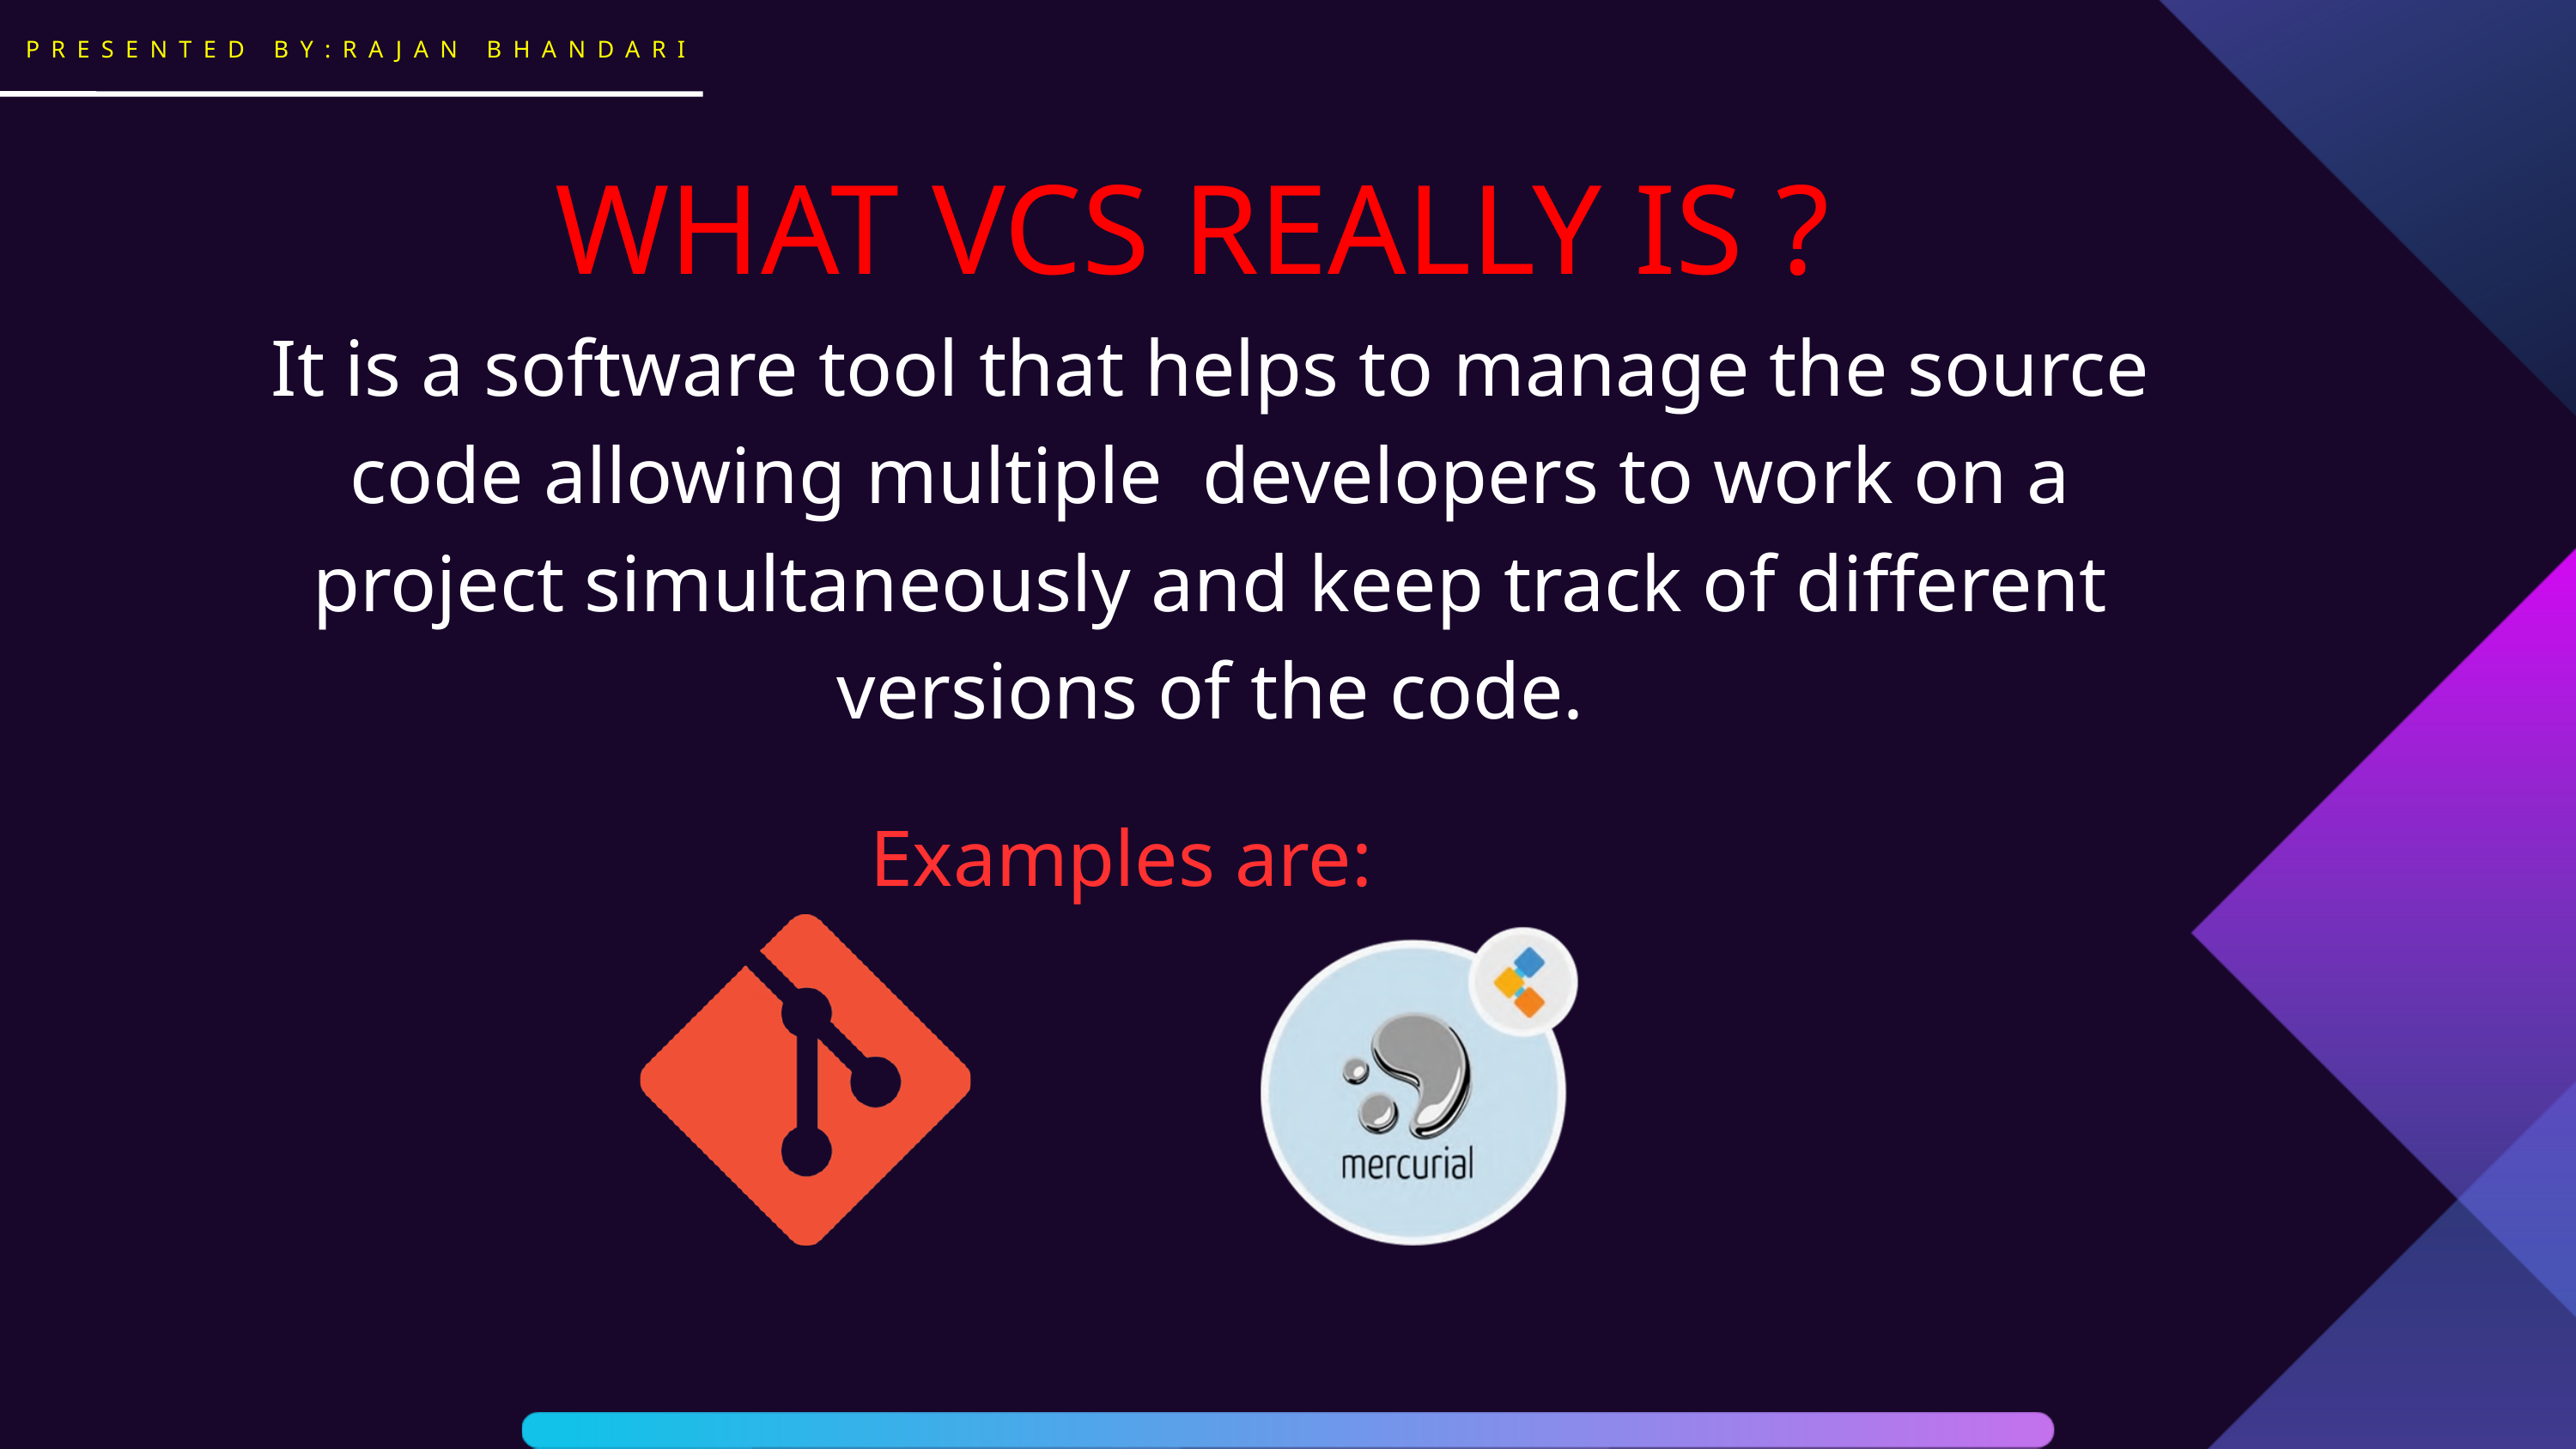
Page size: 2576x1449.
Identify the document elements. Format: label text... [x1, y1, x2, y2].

text_box It is a software tool that helps to manage the source code allowing multiple developers to work on a project simultaneously and keep track of different versions of the code. [215, 304, 2206, 842]
text_box [640, 914, 971, 1246]
text_box [1260, 926, 1579, 1246]
text_box WHAT VCS REALLY IS ? [503, 125, 1882, 300]
text_box PRESENTED BY:RAJAN BHANDARI [25, 36, 728, 63]
text_box [1710, 0, 2576, 1449]
text_box Examples are: [125, 794, 2117, 902]
text_box [521, 1412, 1710, 1449]
